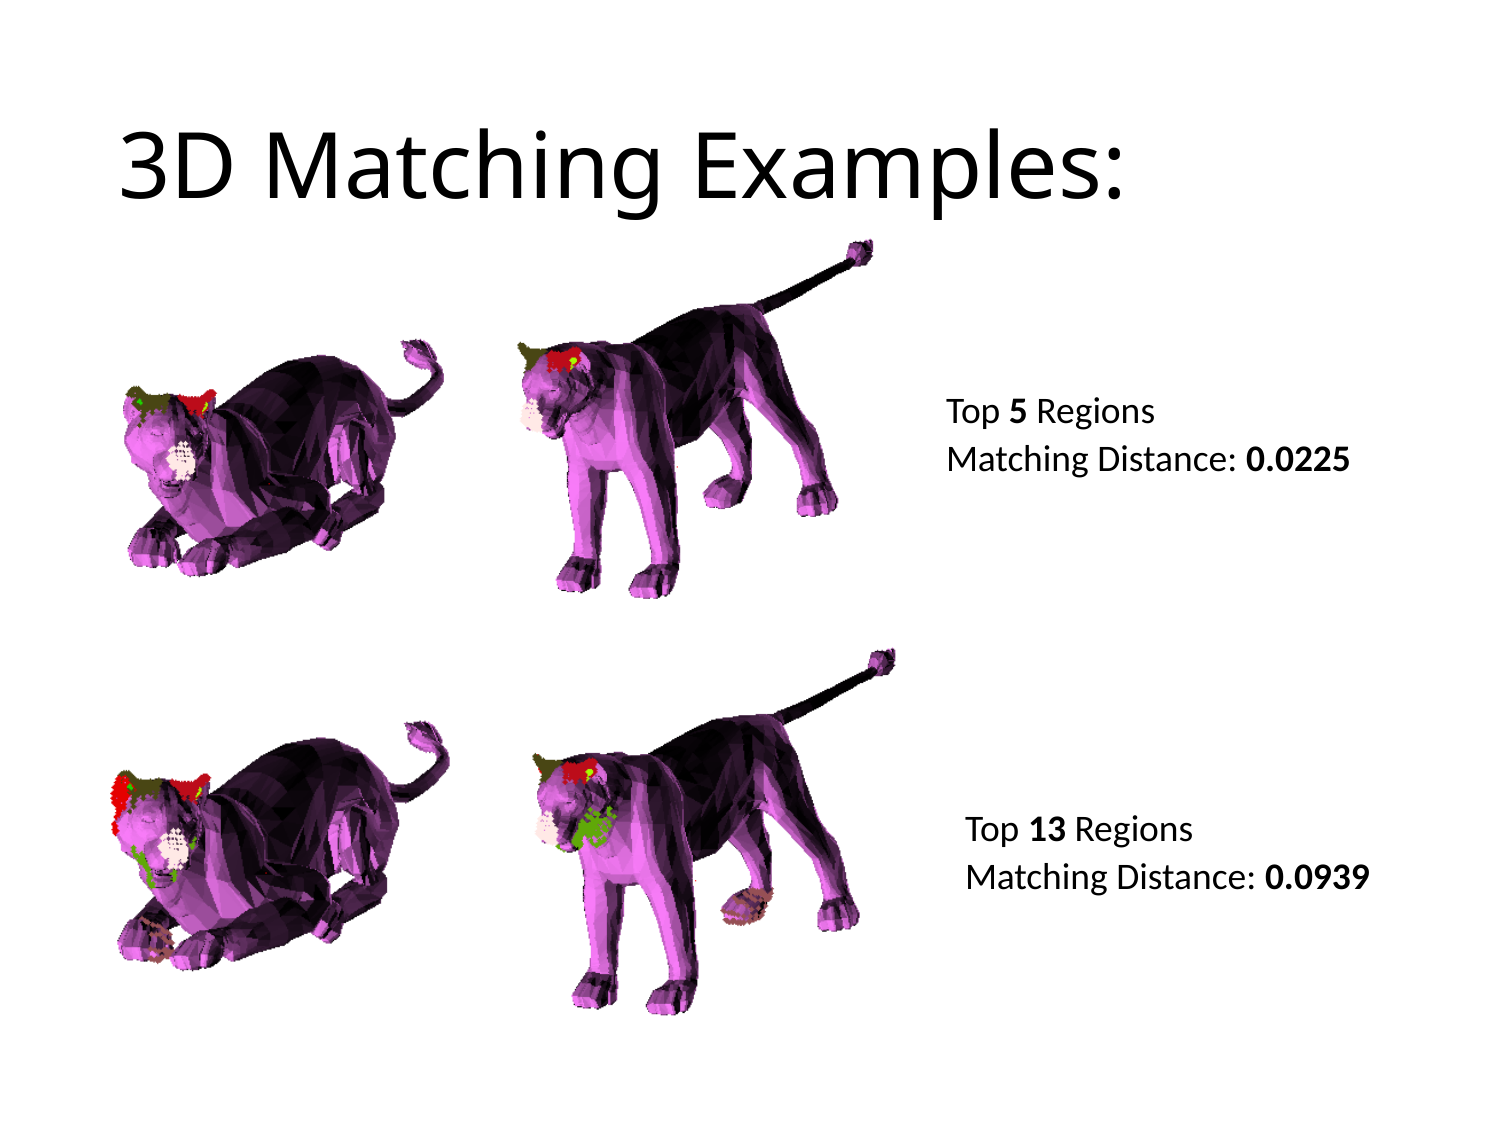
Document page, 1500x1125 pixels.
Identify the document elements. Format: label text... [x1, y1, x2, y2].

title 3D Matching Examples: [103, 59, 1397, 278]
picture [503, 233, 881, 609]
picture [528, 635, 908, 1020]
text_box Top 13 Regions [950, 797, 1244, 844]
text_box Matching Distance: 0.0225 [931, 426, 1397, 487]
picture [114, 324, 452, 583]
text_box Top 5 Regions [931, 378, 1225, 426]
picture [103, 711, 457, 975]
text_box Matching Distance: 0.0939 [950, 844, 1416, 905]
